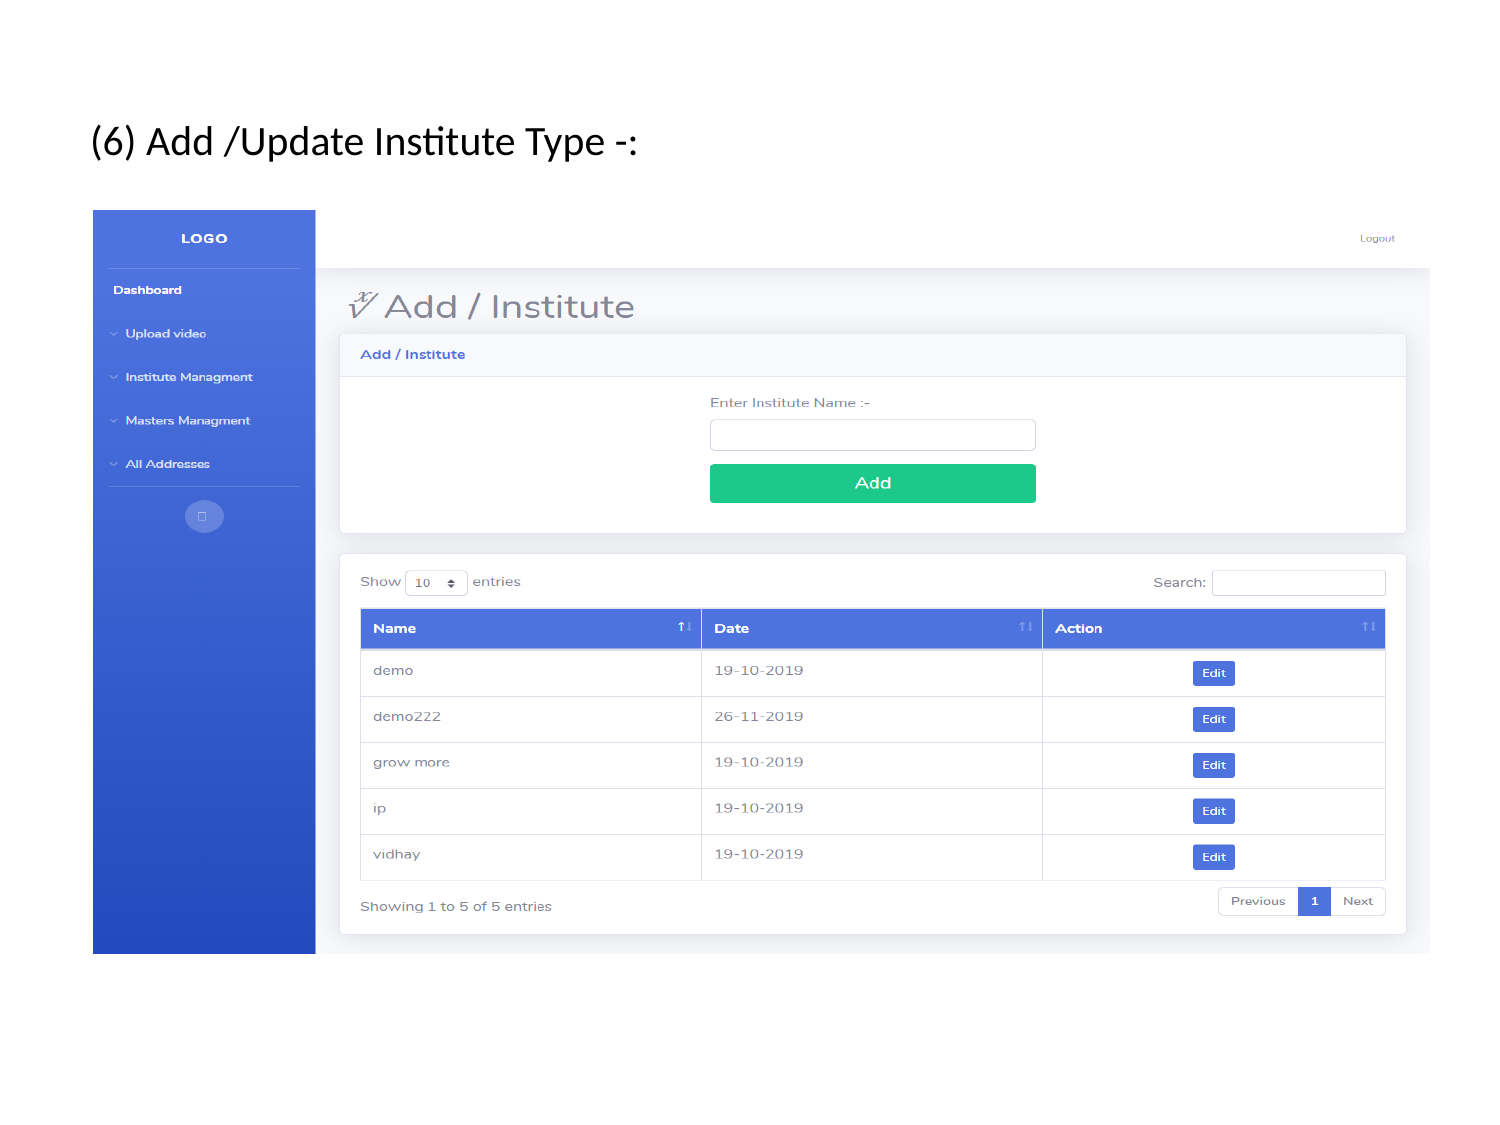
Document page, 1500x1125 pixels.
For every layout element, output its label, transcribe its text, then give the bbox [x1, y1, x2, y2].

title (6) Add /Update Institute Type -: [75, 45, 1425, 233]
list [93, 210, 1430, 954]
